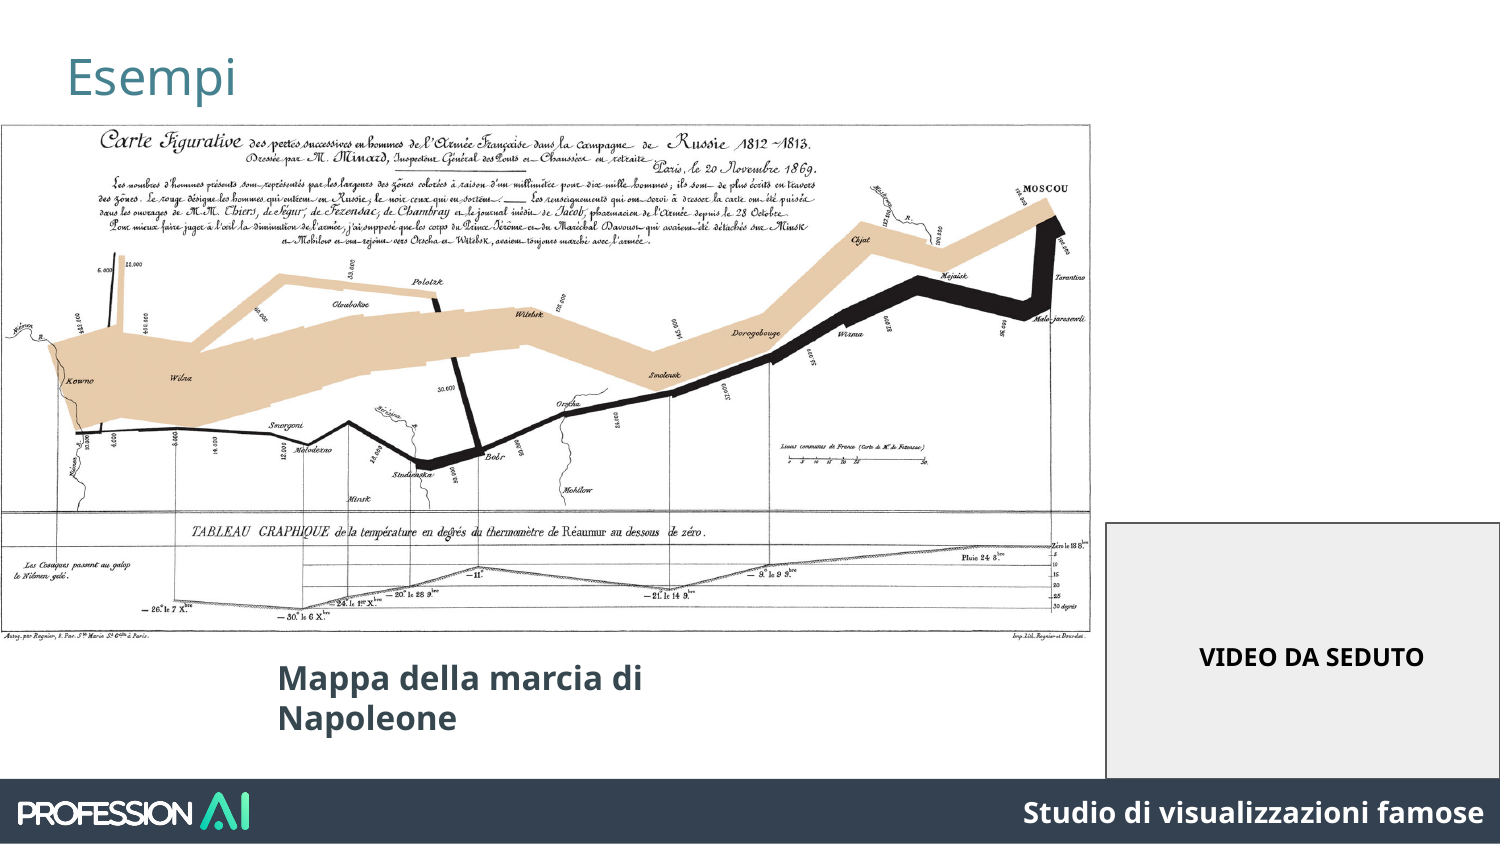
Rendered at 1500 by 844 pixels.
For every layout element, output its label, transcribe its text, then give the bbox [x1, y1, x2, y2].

text_box Studio di visualizzazioni famose [806, 778, 1500, 844]
text_box [1105, 523, 1500, 779]
title Mappa della marcia di Napoleone [262, 651, 830, 814]
text_box [0, 778, 806, 844]
picture [0, 121, 1092, 643]
title VIDEO DA SEDUTO [1148, 626, 1477, 721]
picture [17, 792, 250, 831]
title Esempi [51, 30, 1449, 125]
